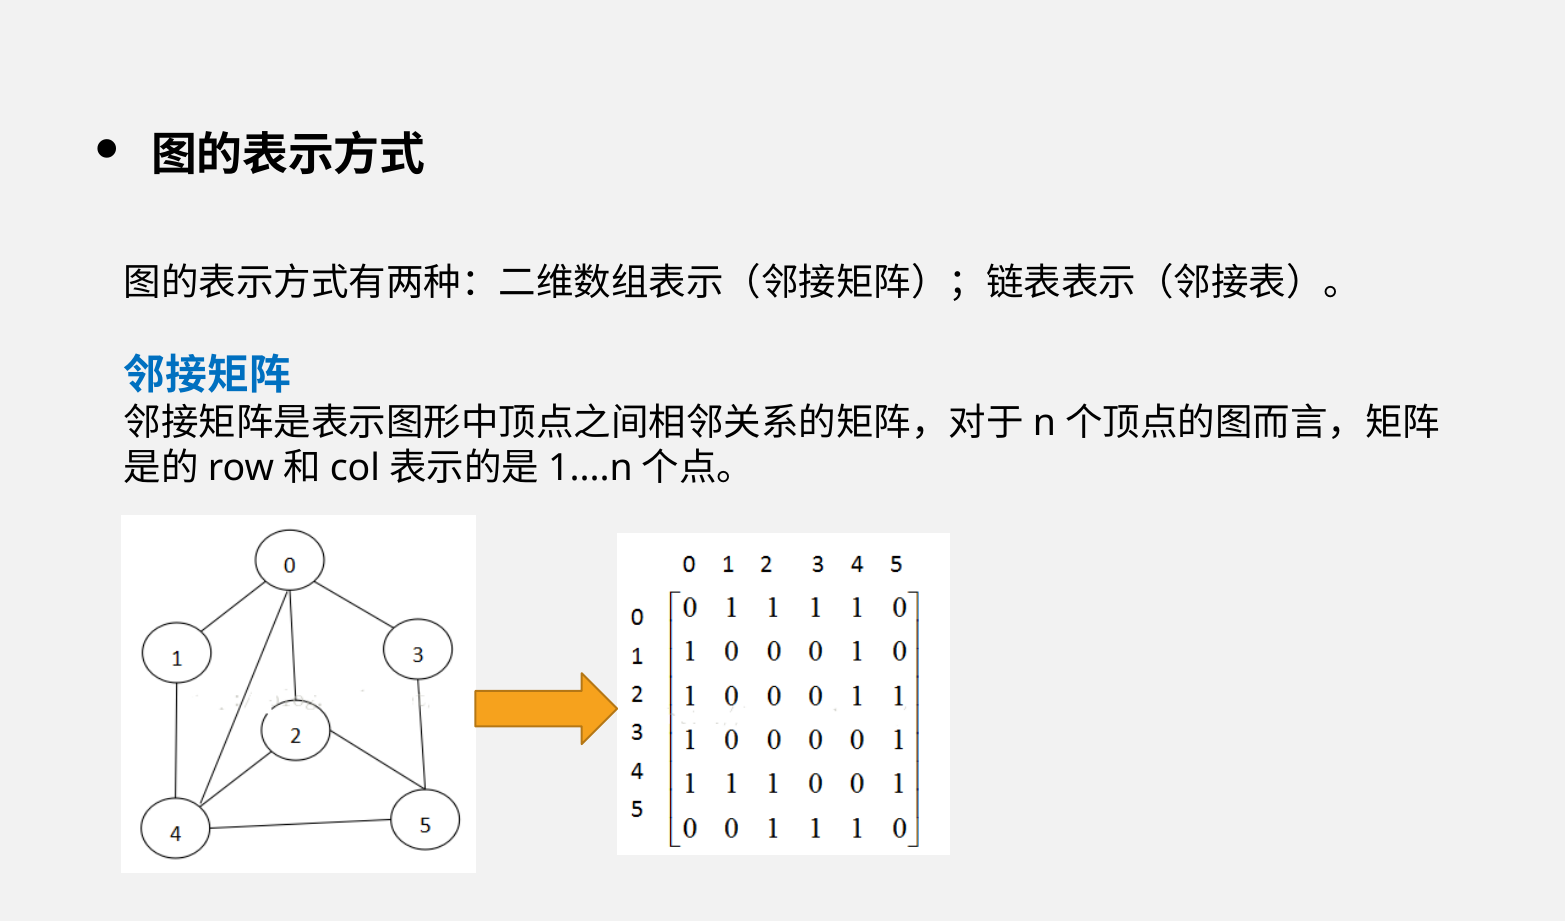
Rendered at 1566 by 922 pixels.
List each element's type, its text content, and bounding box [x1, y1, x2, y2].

text_box 图的表示方式有两种：二维数组表示（邻接矩阵）；链表表示（邻接表）。 邻接矩阵 邻接矩阵是表示图形中顶点之间相邻关系的矩阵，对于n个顶点的图而言，矩阵是的row和col表示的是1....n个点。 [109, 200, 1492, 636]
text_box 图的表示方式 [79, 123, 1325, 188]
text_box [476, 672, 617, 746]
picture [617, 533, 950, 855]
picture [121, 515, 476, 873]
